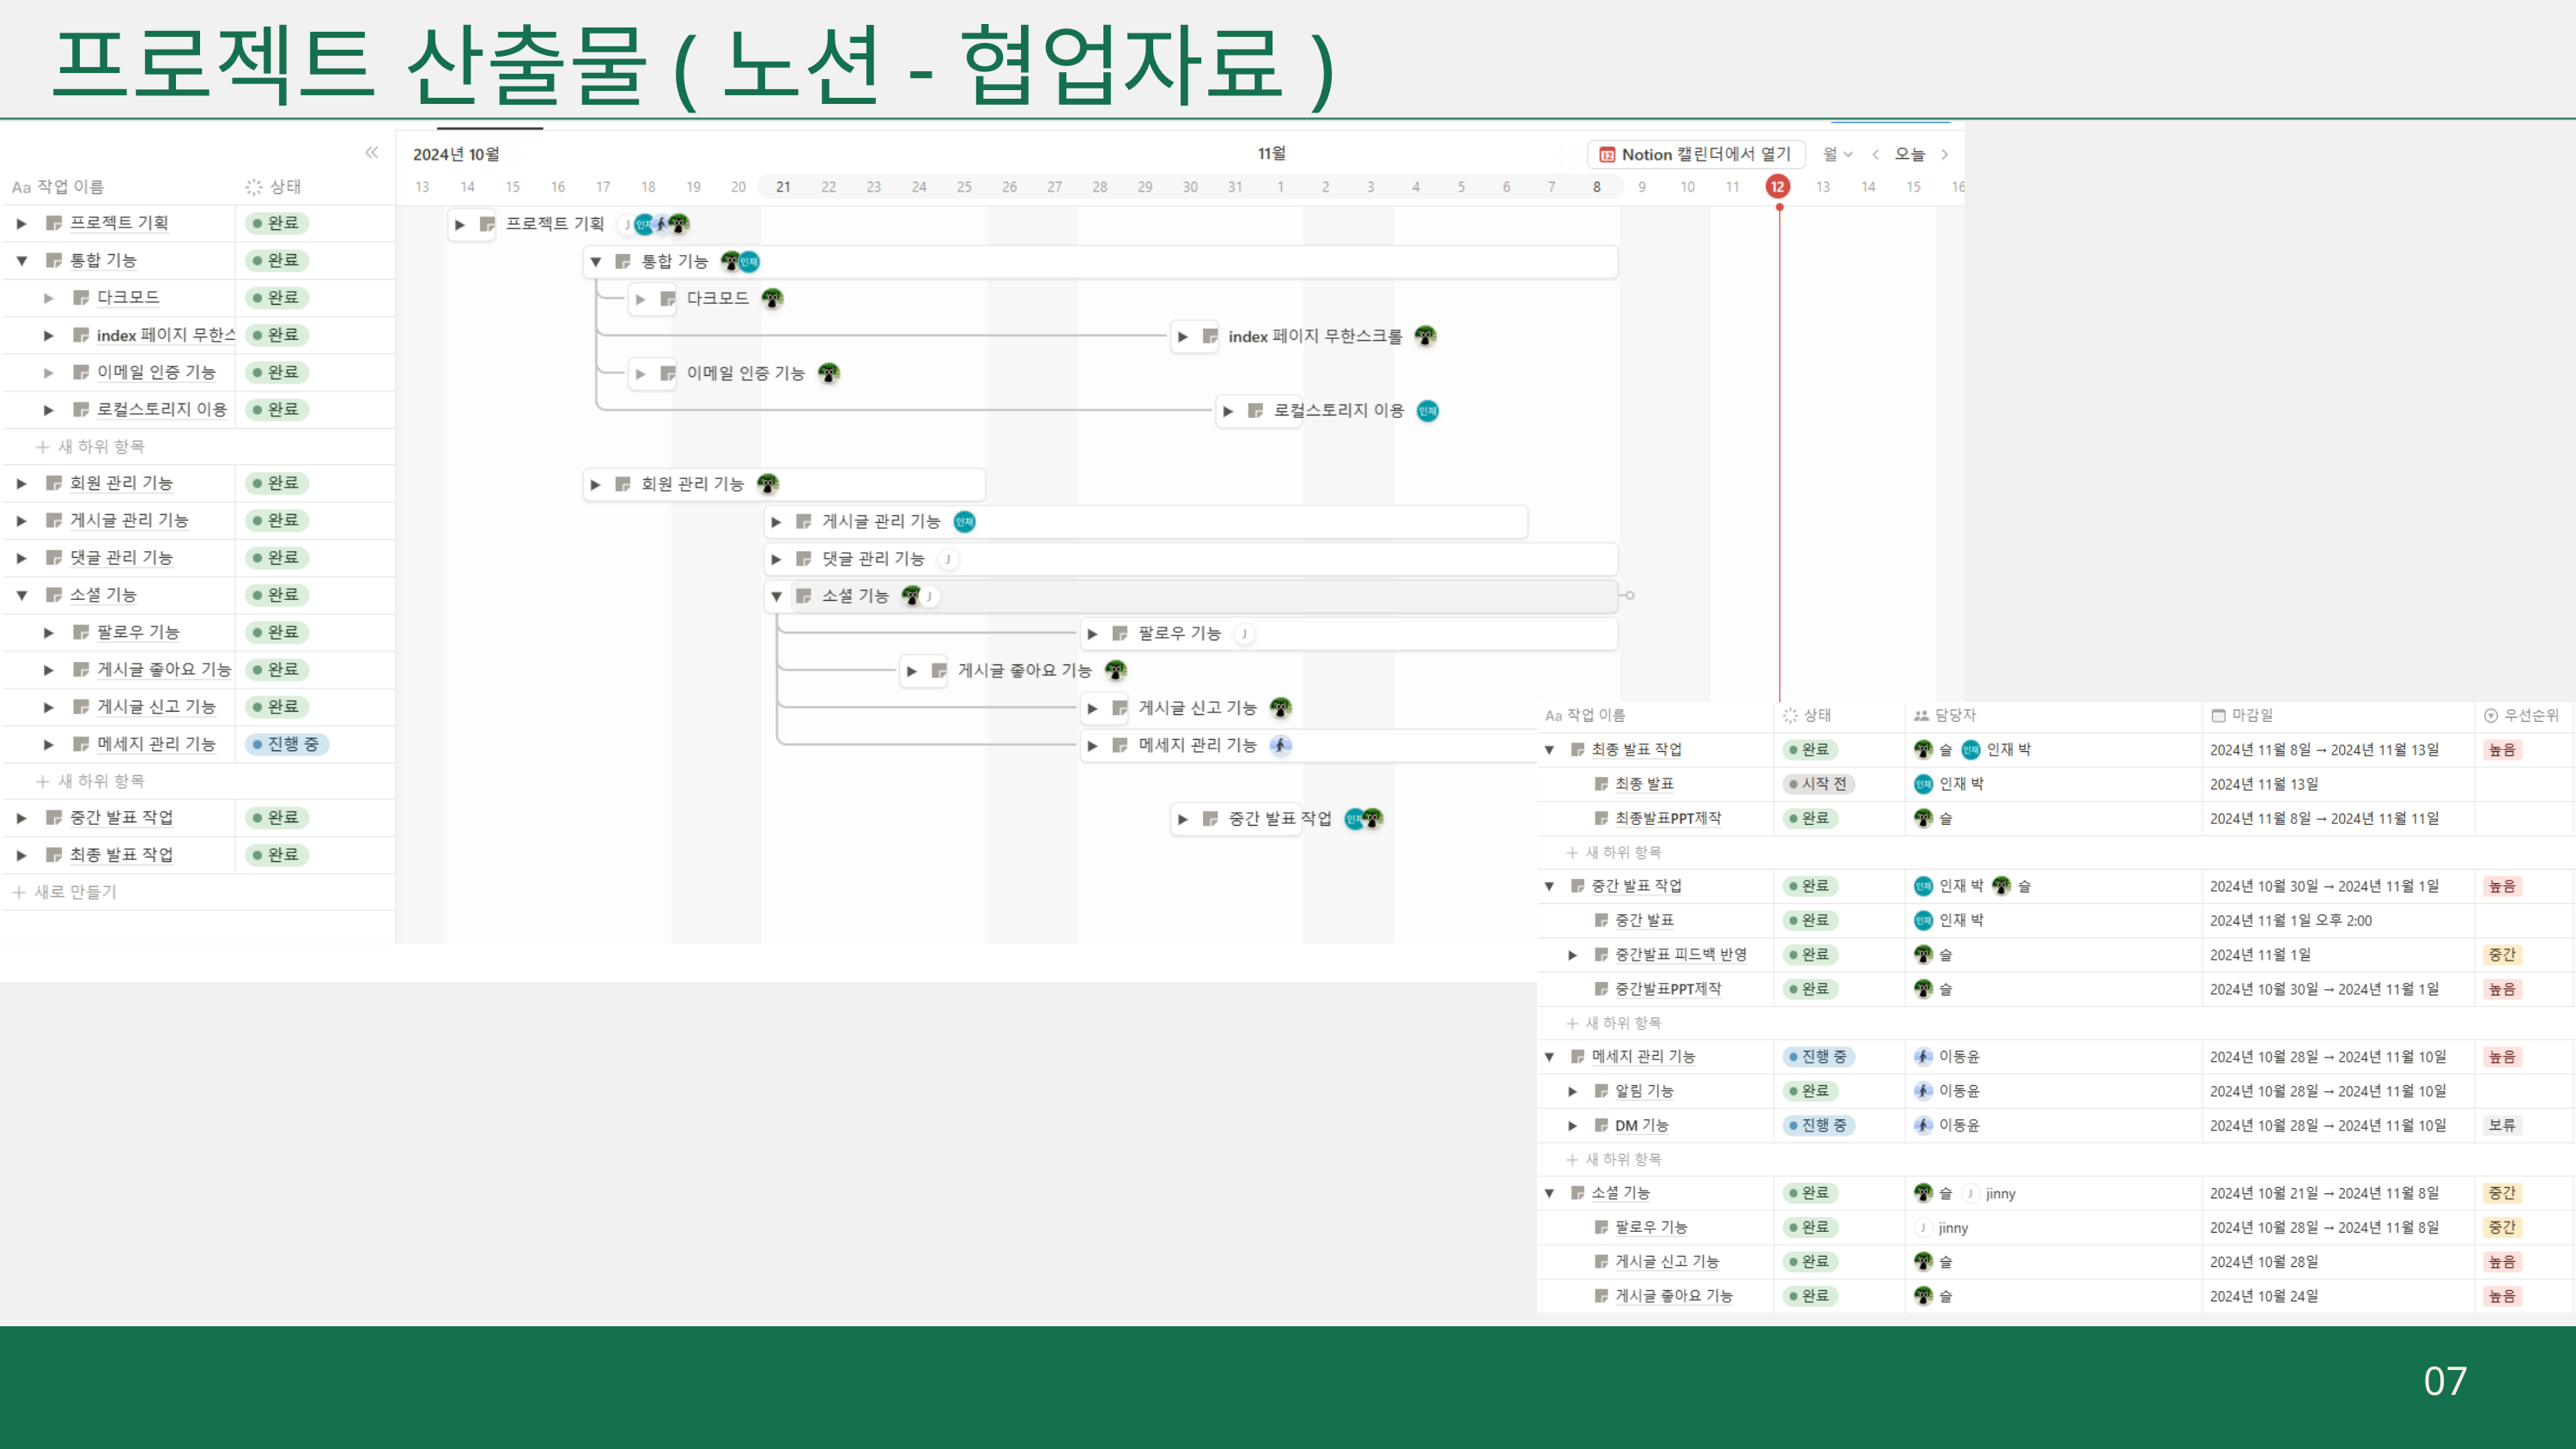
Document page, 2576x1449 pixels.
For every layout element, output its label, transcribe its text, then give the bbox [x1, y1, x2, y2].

picture [0, 1326, 2576, 1449]
text_box 프로젝트 산출물(노션-협업자료) [49, 21, 1342, 115]
picture [0, 122, 2576, 1315]
